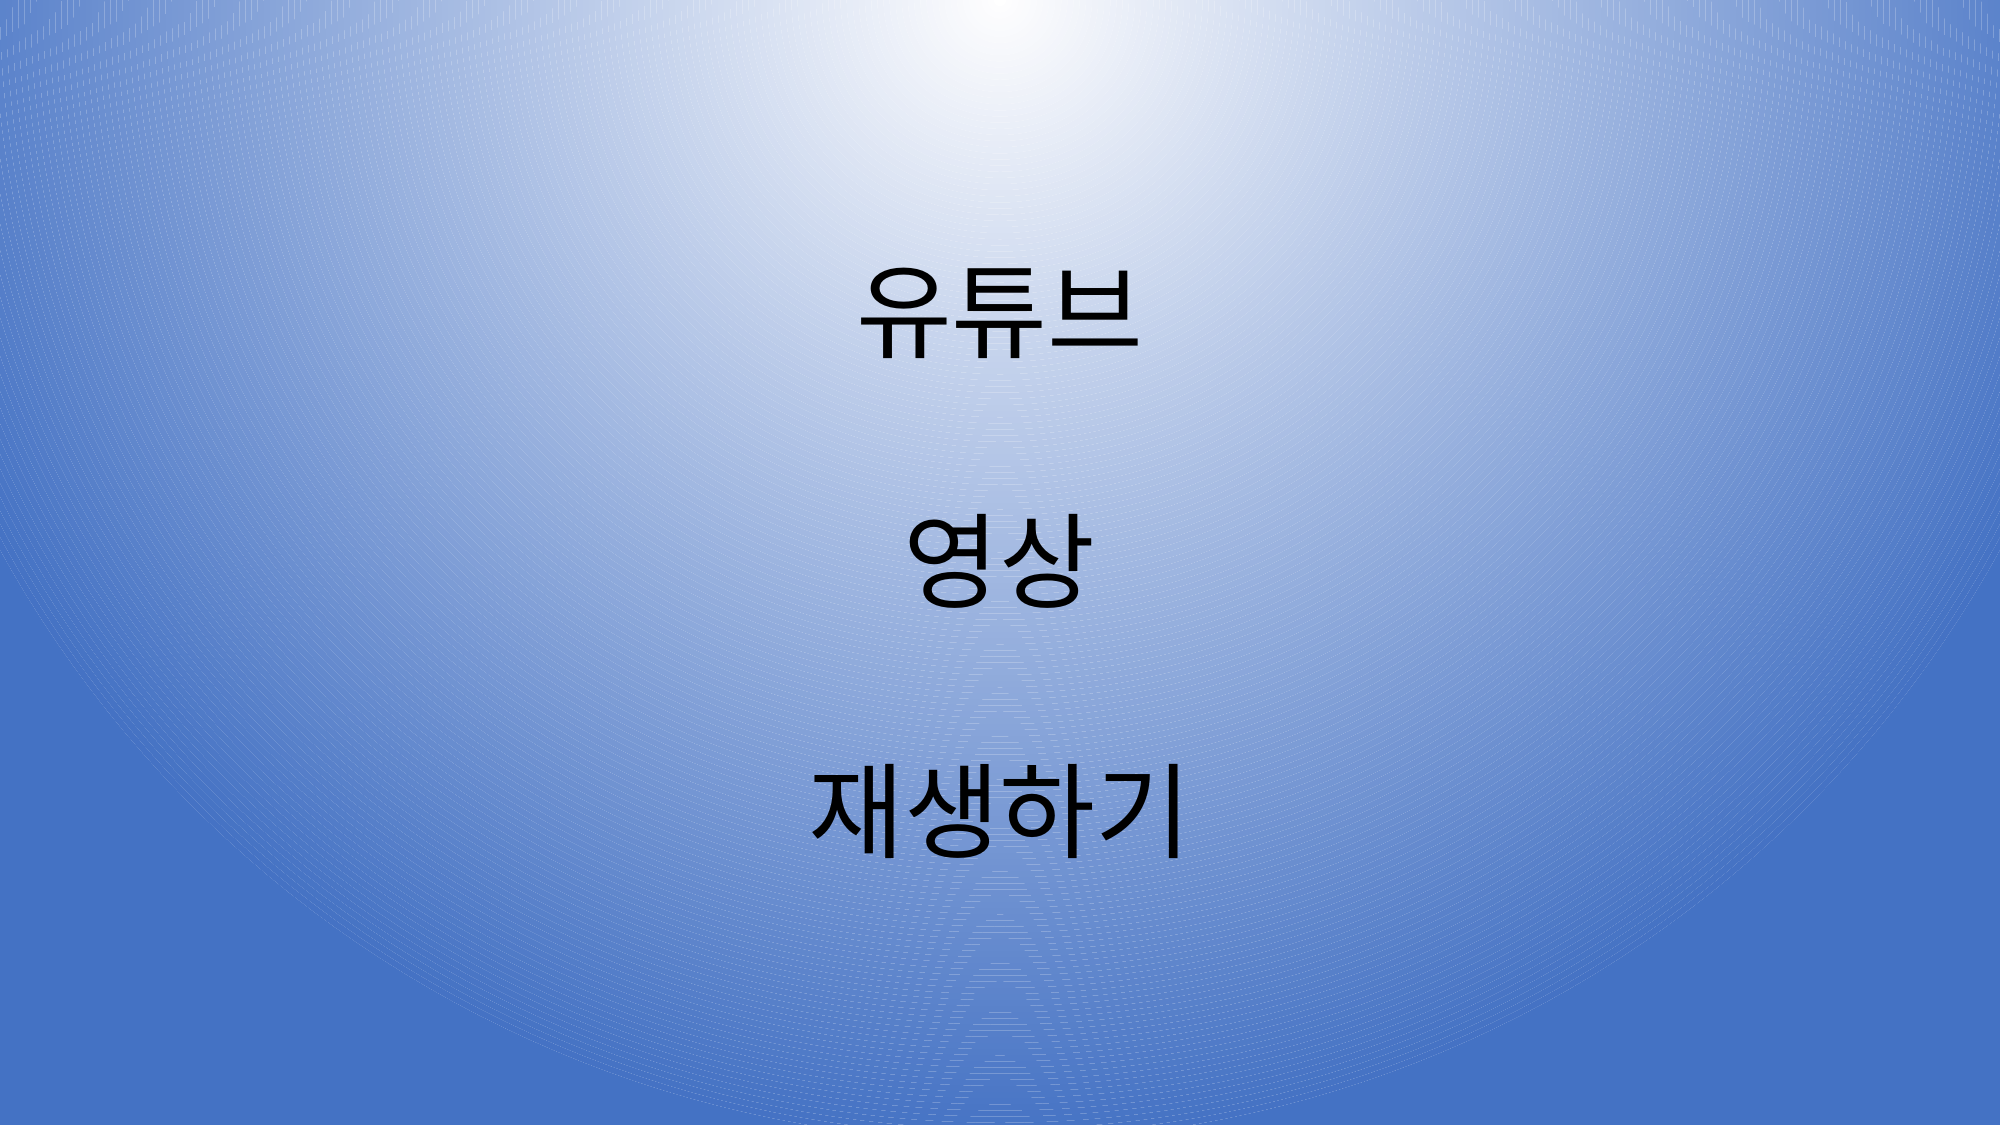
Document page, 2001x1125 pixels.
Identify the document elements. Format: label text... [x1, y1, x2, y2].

text_box 유튜브 영상 재생하기 [443, 239, 1557, 879]
